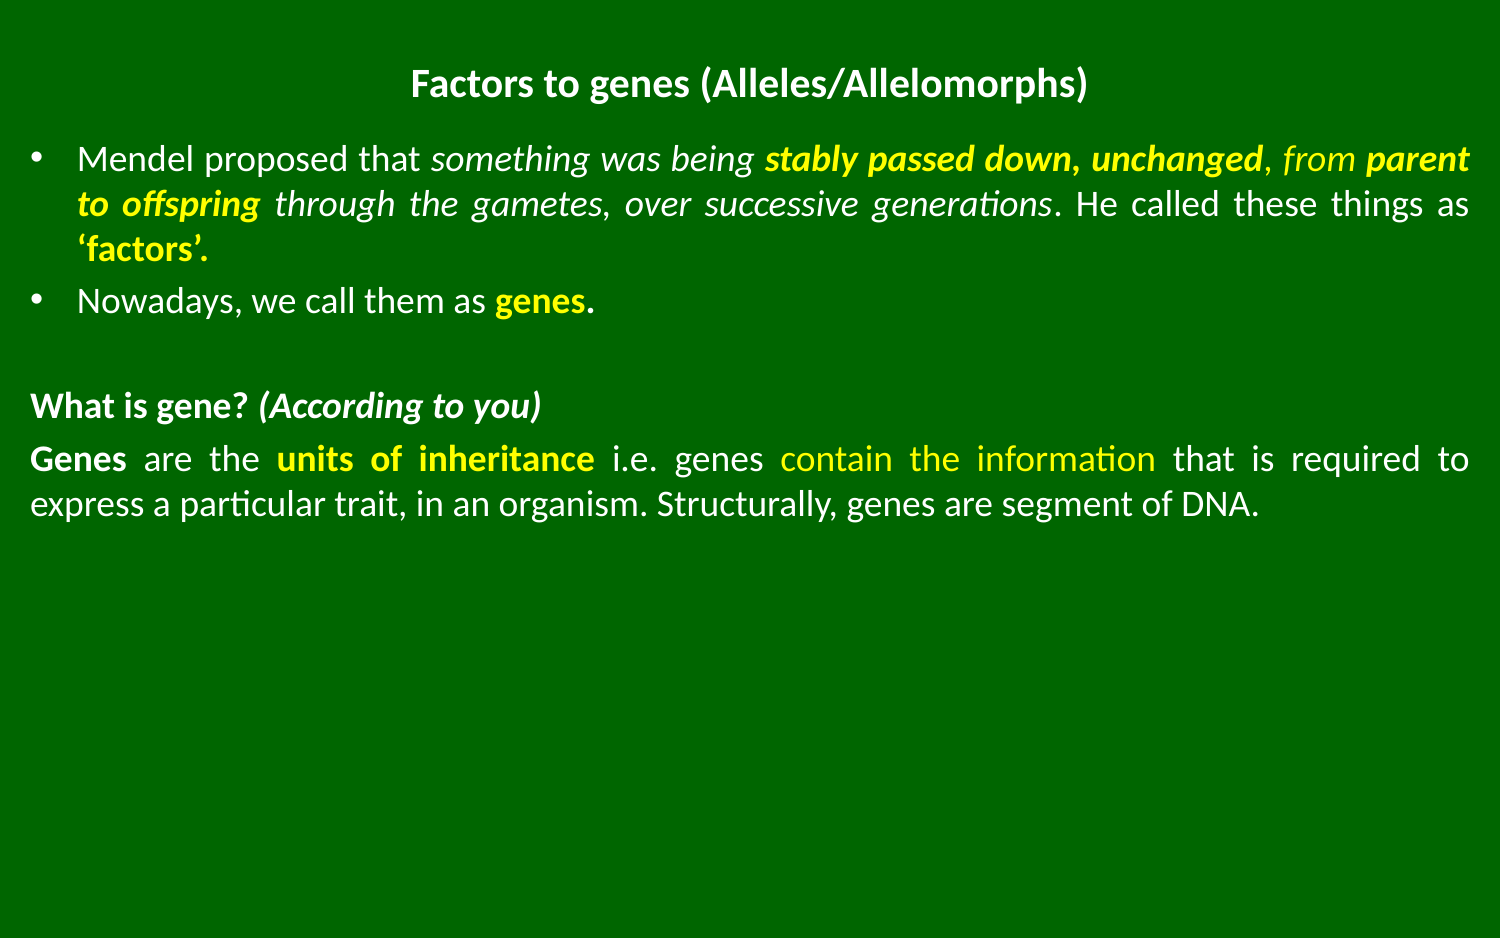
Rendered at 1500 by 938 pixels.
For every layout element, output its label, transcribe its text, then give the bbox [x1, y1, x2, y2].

list Mendel proposed that something was being stably passed down, unchanged, from parent to offspring through the gametes, over successive generations. He called these things as ‘factors’. Nowadays, we call them as genes. What is gene? (According to you) Genes are the units of inheritance i.e. genes contain the information that is required to express a particular trait, in an organism. Structurally, genes are segment of DNA. [15, 126, 1485, 835]
